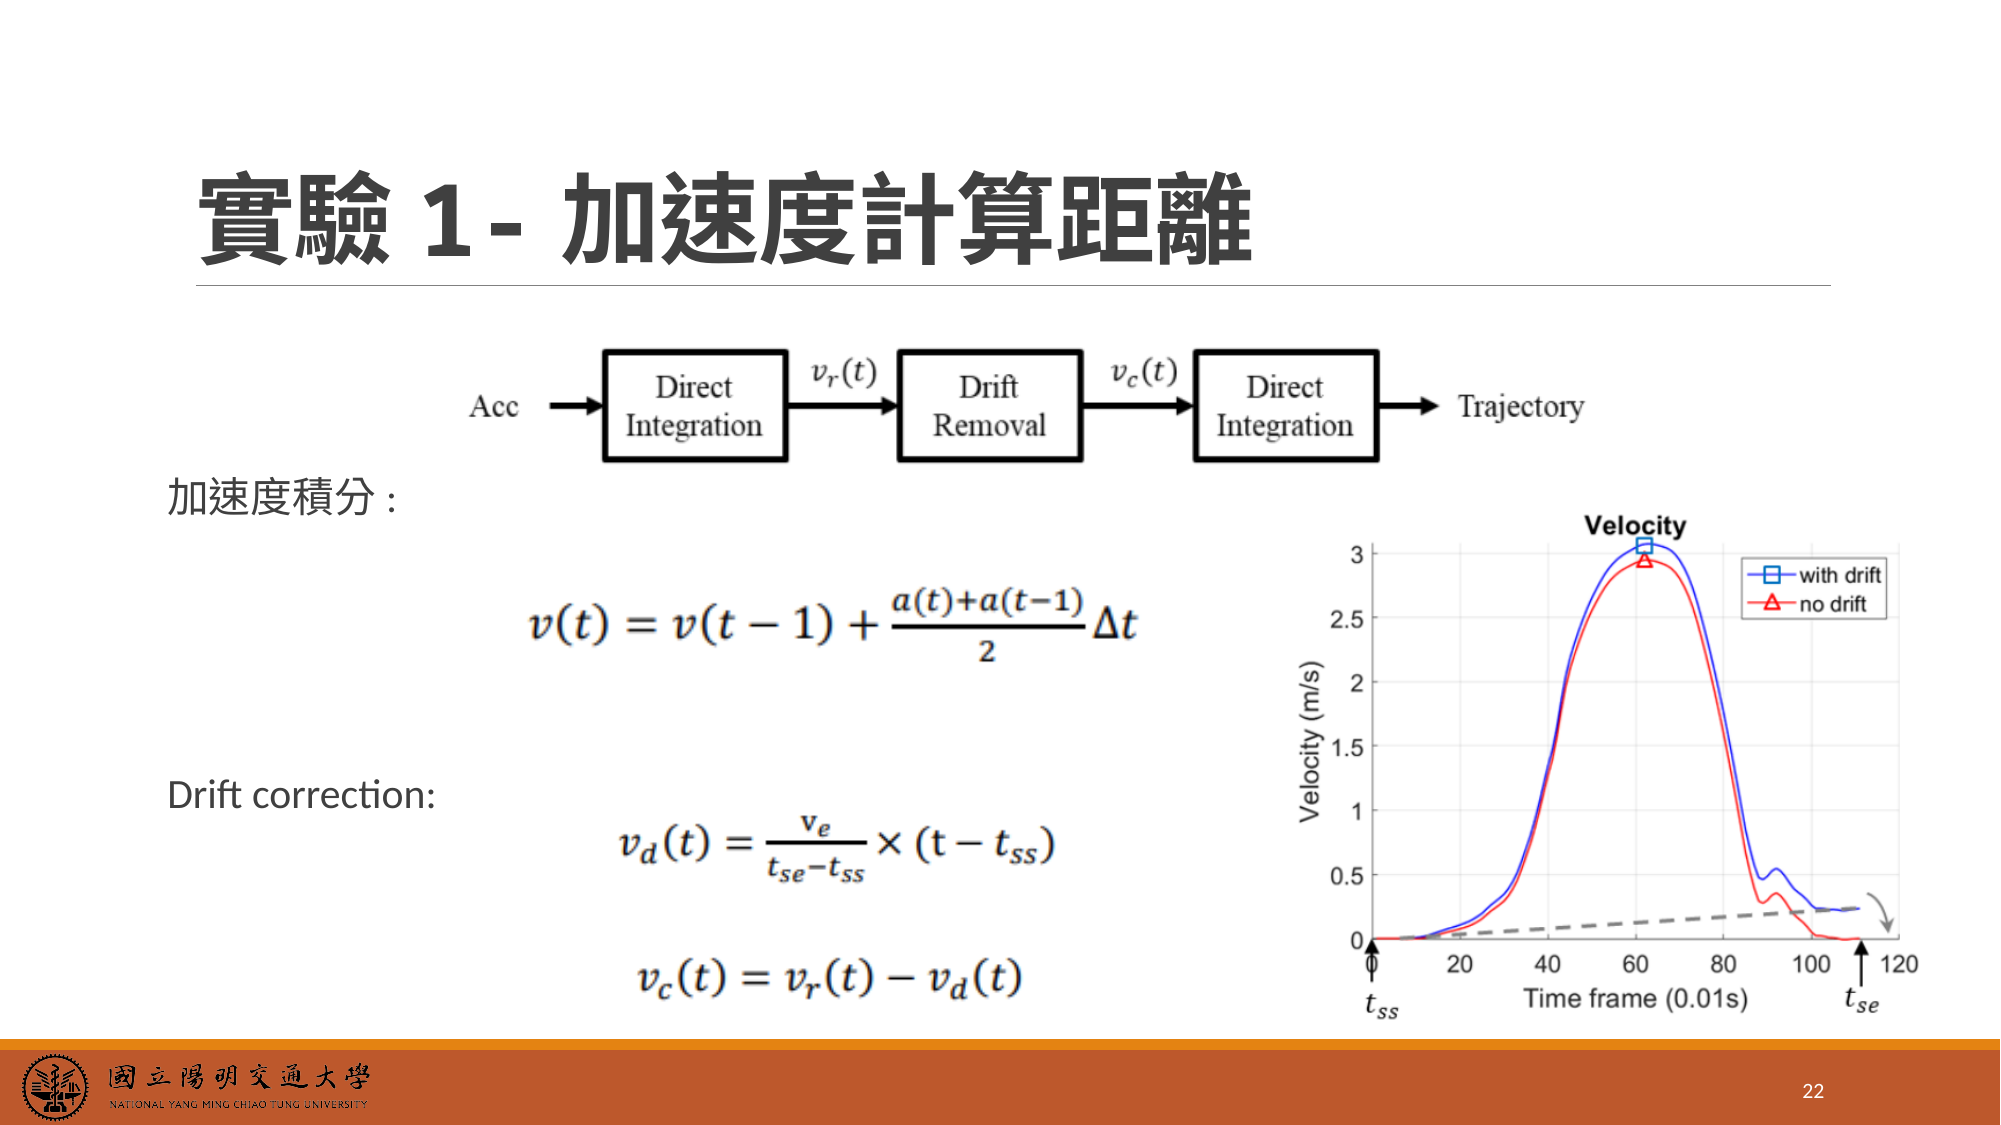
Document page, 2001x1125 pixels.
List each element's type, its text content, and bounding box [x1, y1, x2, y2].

picture [385, 298, 1615, 469]
picture [481, 560, 1153, 684]
picture [1271, 513, 1930, 1030]
picture [19, 1051, 372, 1124]
title 實驗1-加速度計算距離 [179, 47, 1830, 285]
list 加速度積分: Drift correction: [137, 315, 1863, 1030]
picture [562, 770, 1072, 906]
picture [600, 920, 1035, 1021]
slide_number 22 [1624, 1059, 1840, 1120]
